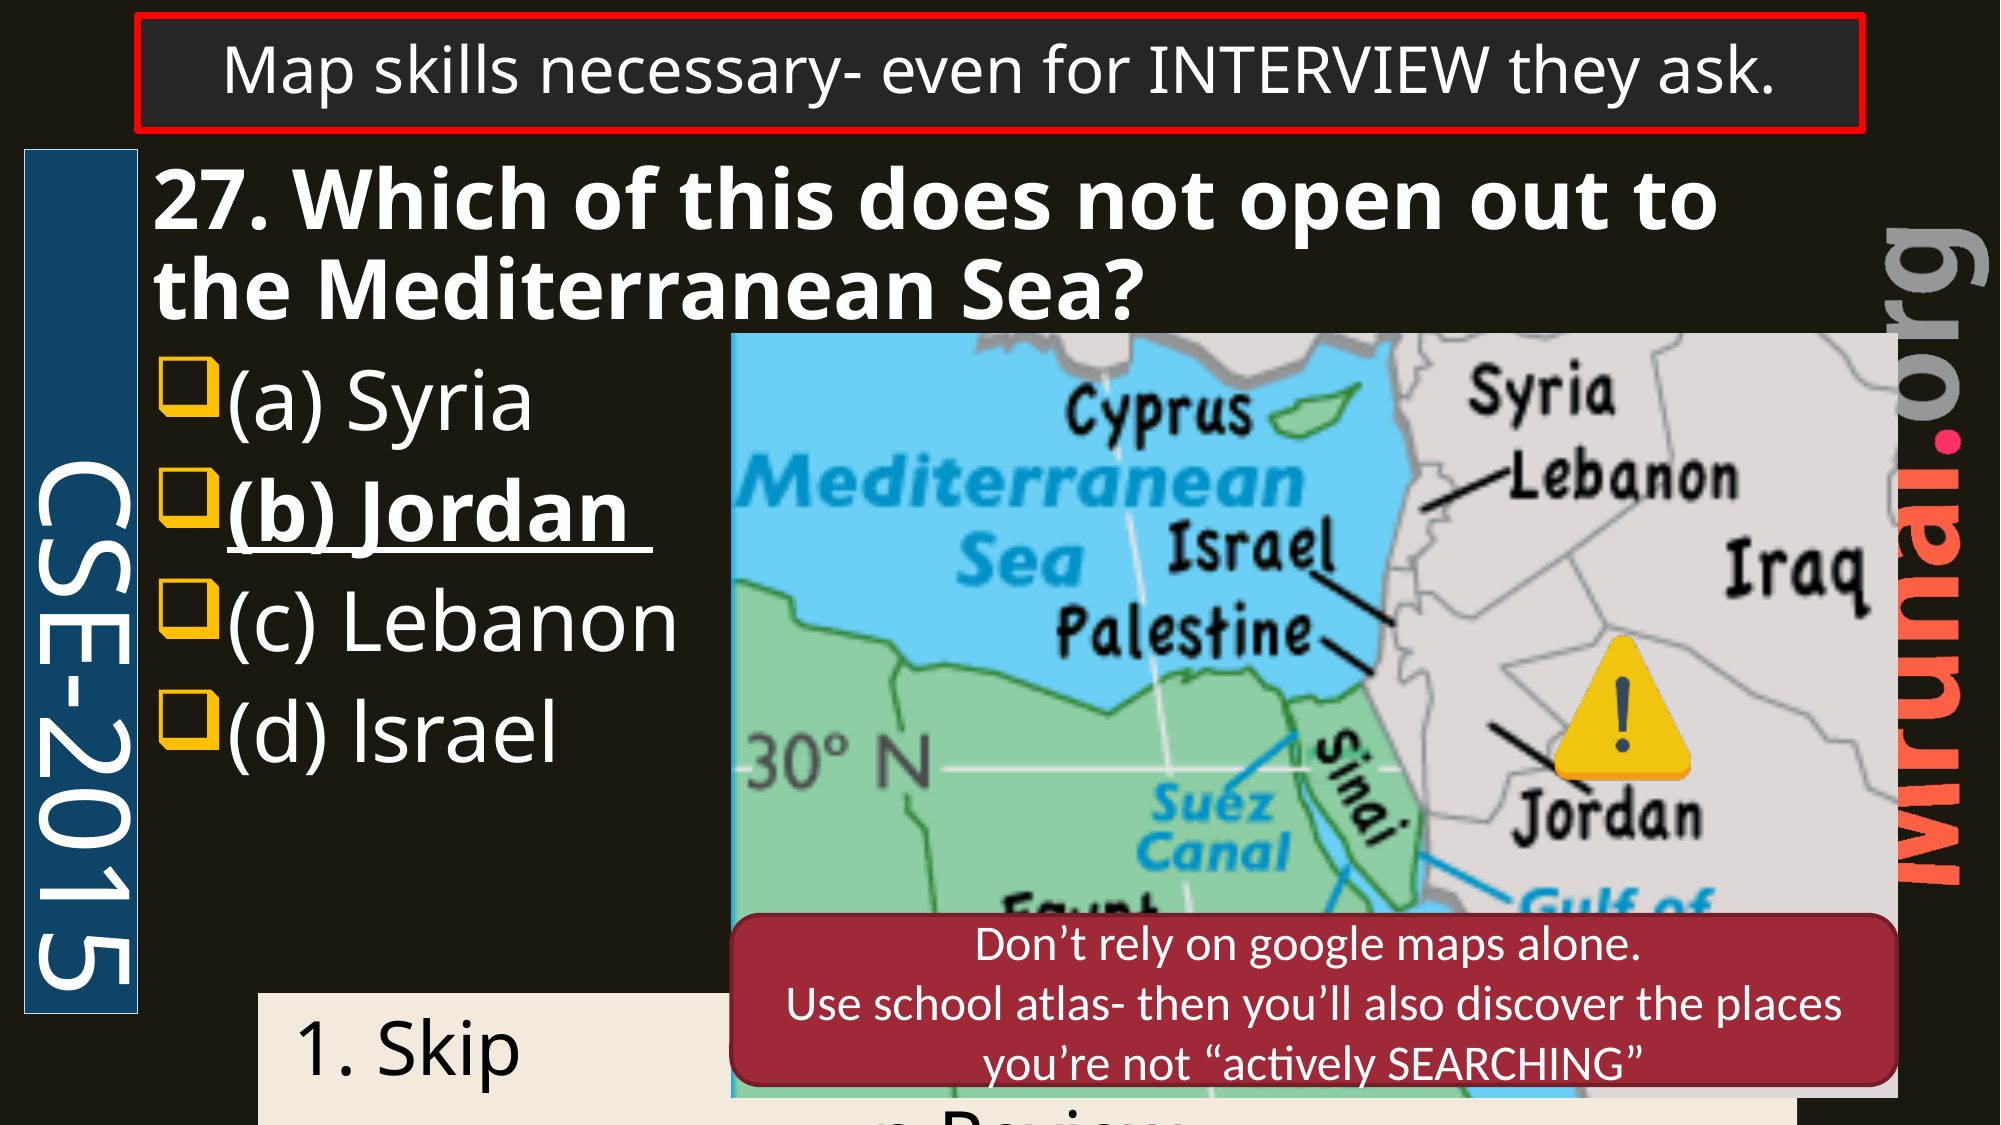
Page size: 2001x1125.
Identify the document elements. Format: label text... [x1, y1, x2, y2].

title Map skills necessary- even for INTERVIEW they ask. [134, 12, 1866, 134]
picture [731, 223, 2000, 1098]
list CSE-2015 [24, 149, 138, 1014]
list 27. Which of this does not open out to the Mediterranean Sea? (a) Syria (b) Jordan (c) Lebanon (d) lsrael [138, 149, 1863, 1014]
